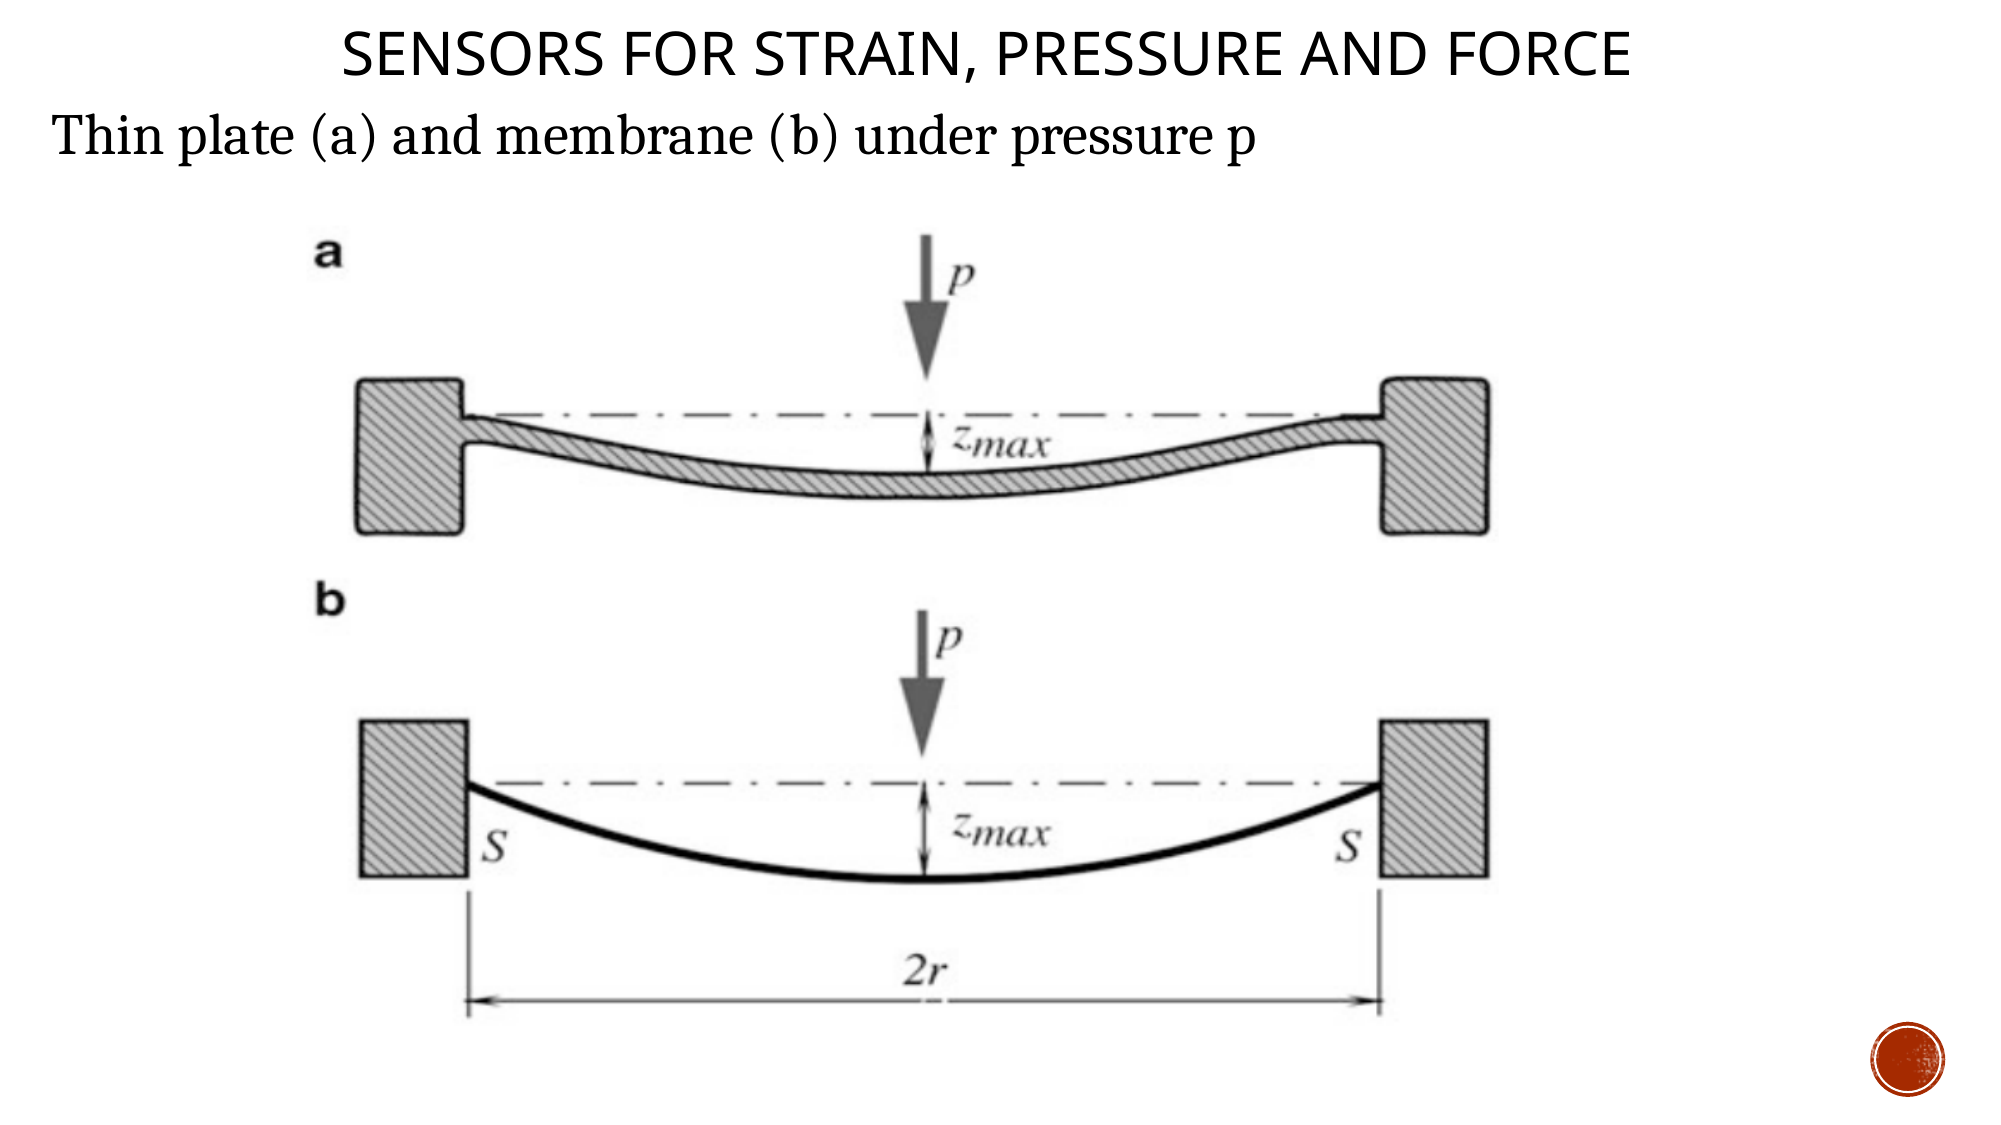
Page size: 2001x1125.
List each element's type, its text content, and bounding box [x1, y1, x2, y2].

list Thin plate (a) and membrane (b) under pressure p [36, 96, 1970, 1099]
title Sensors for strain, pressure and force [163, 15, 1814, 96]
picture [204, 223, 1535, 1059]
